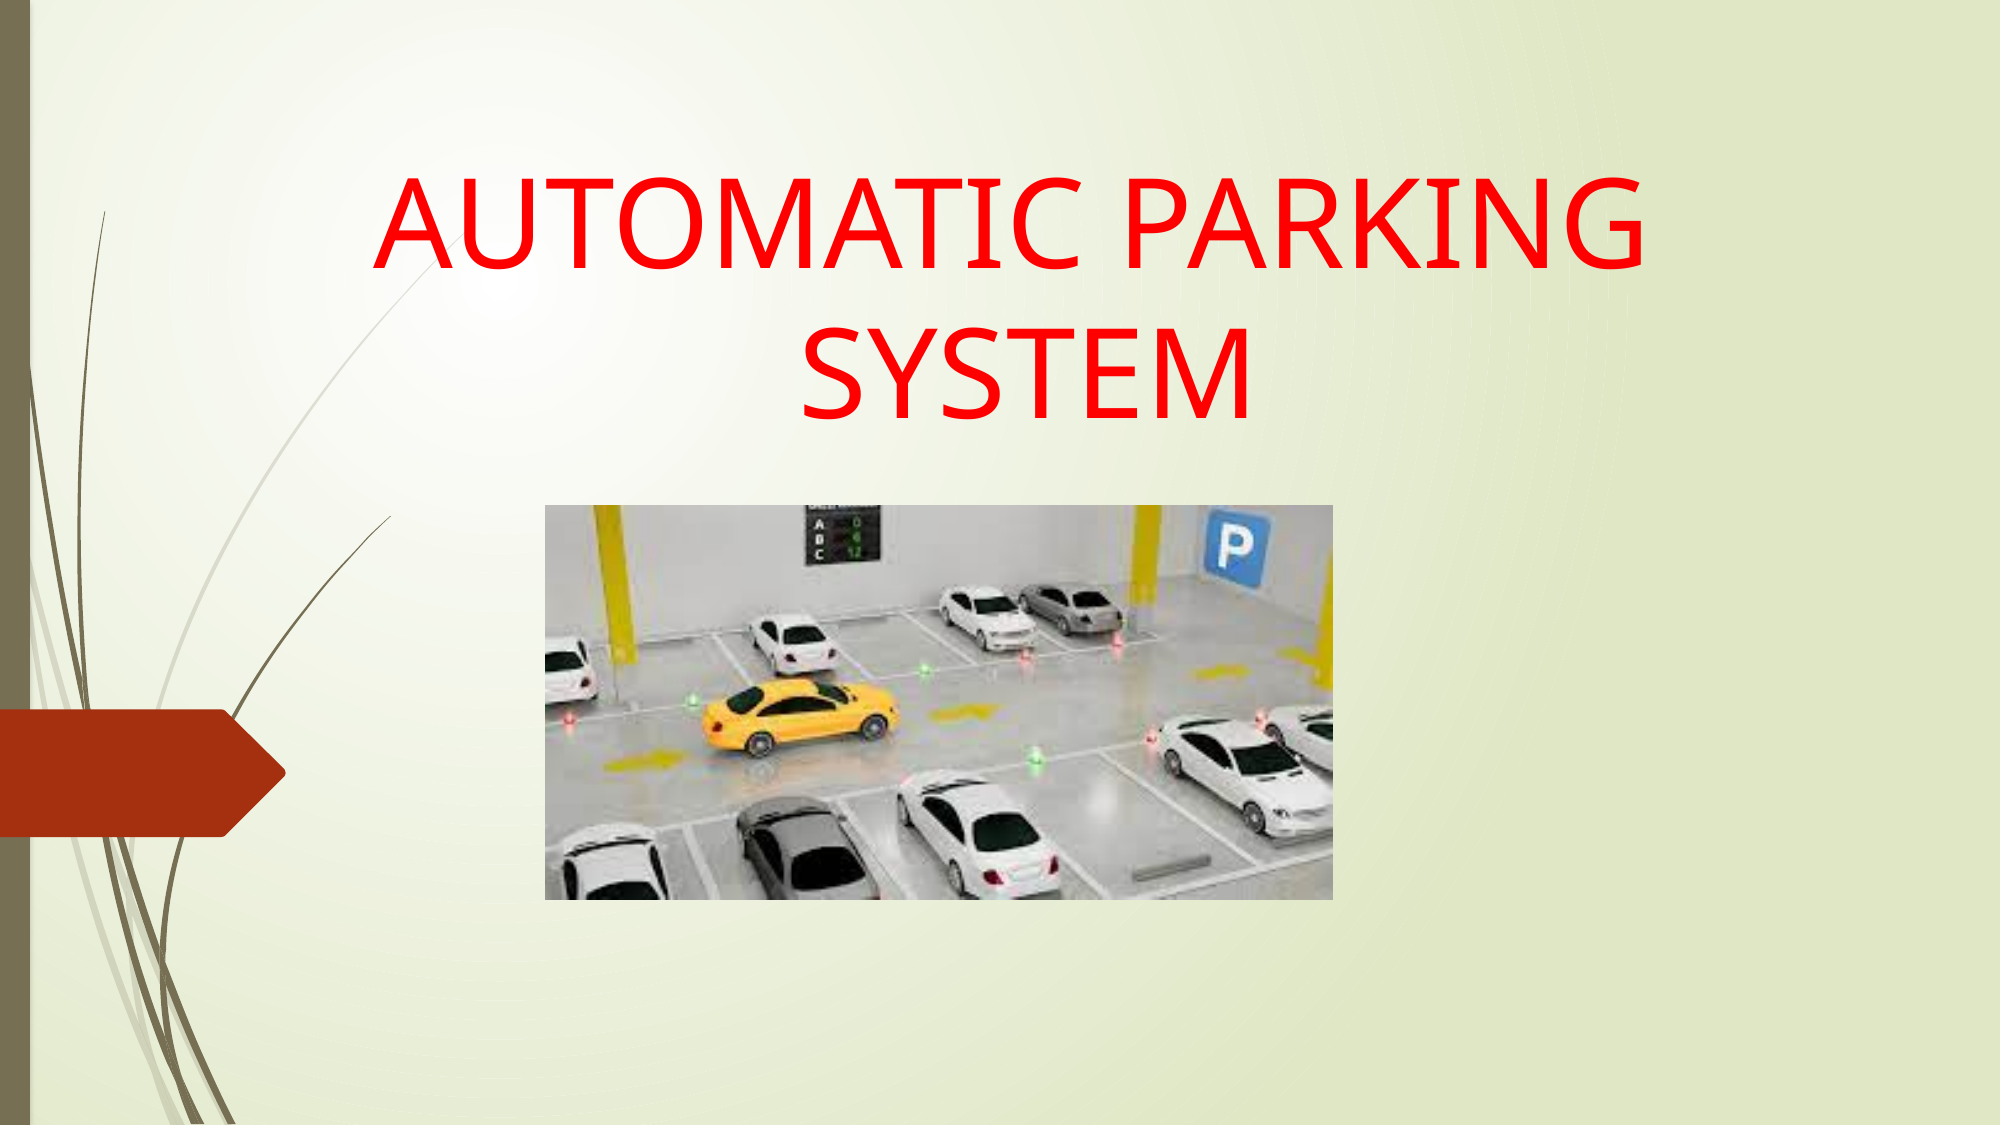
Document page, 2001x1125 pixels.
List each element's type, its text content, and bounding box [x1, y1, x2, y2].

title AUTOMATIC PARKING SYSTEM [307, 56, 1750, 452]
picture [545, 505, 1333, 901]
